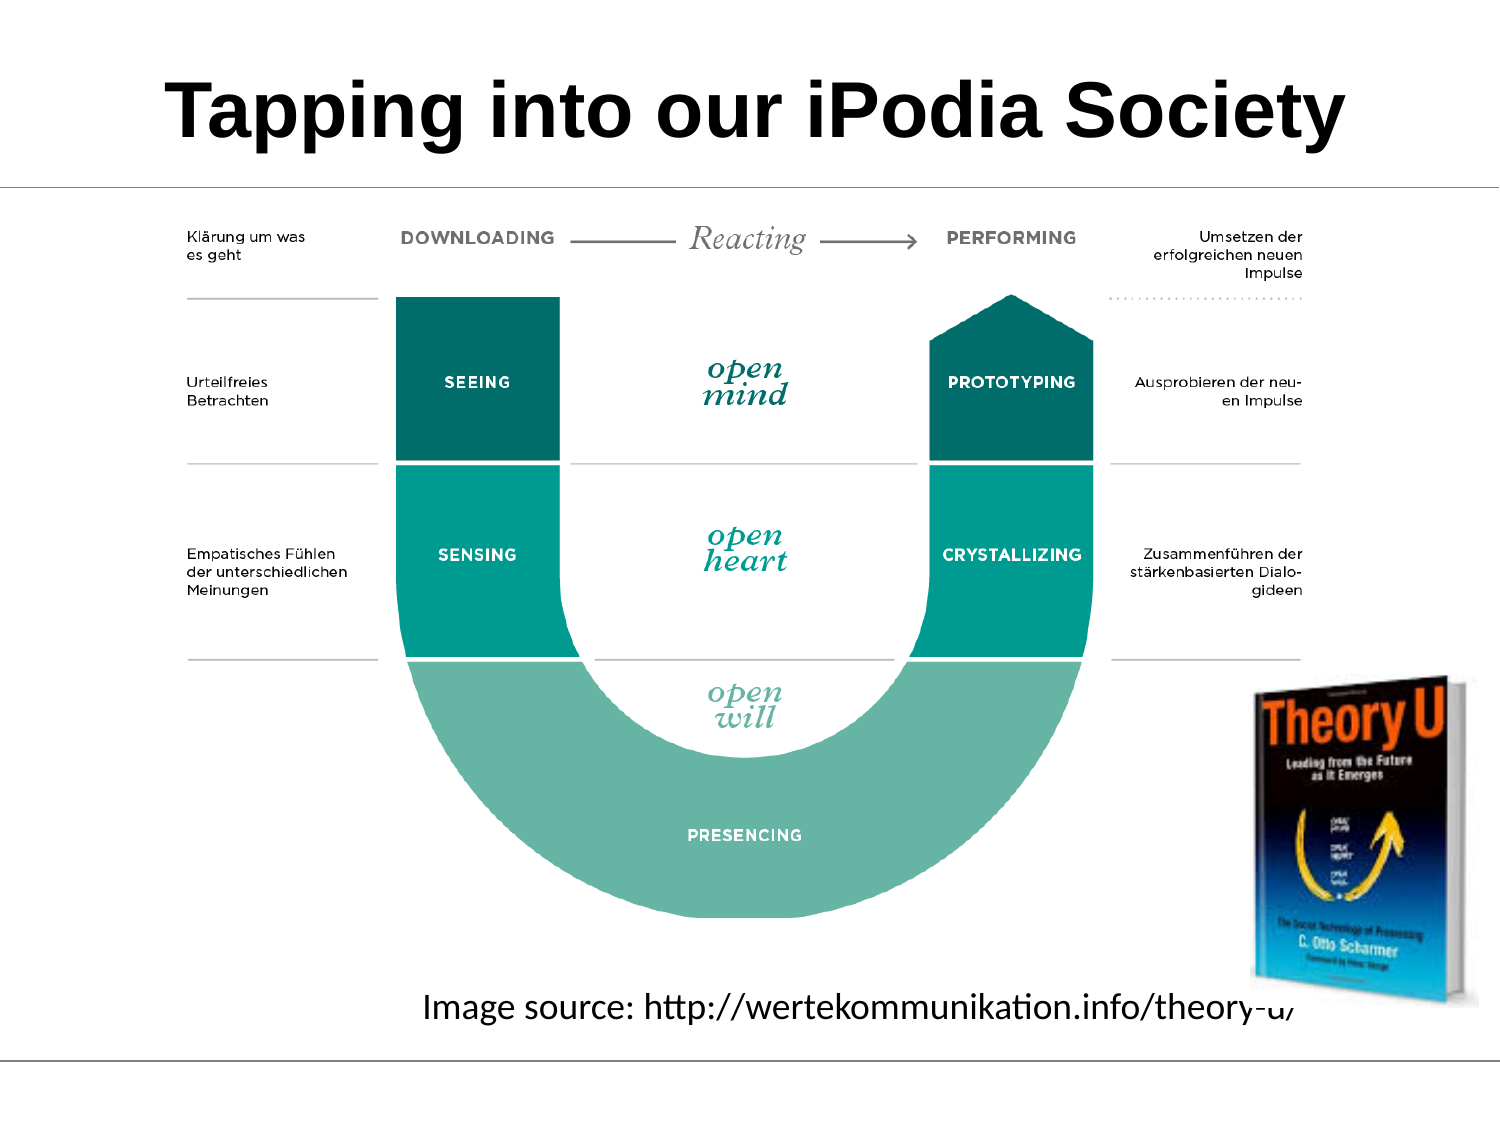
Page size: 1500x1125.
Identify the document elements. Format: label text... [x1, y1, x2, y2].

title Tapping into our iPodia Society [62, 12, 1450, 200]
picture [174, 224, 1479, 1009]
text_box Image source: http://wertekommunikation.info/theory-u/ [407, 974, 1317, 1035]
